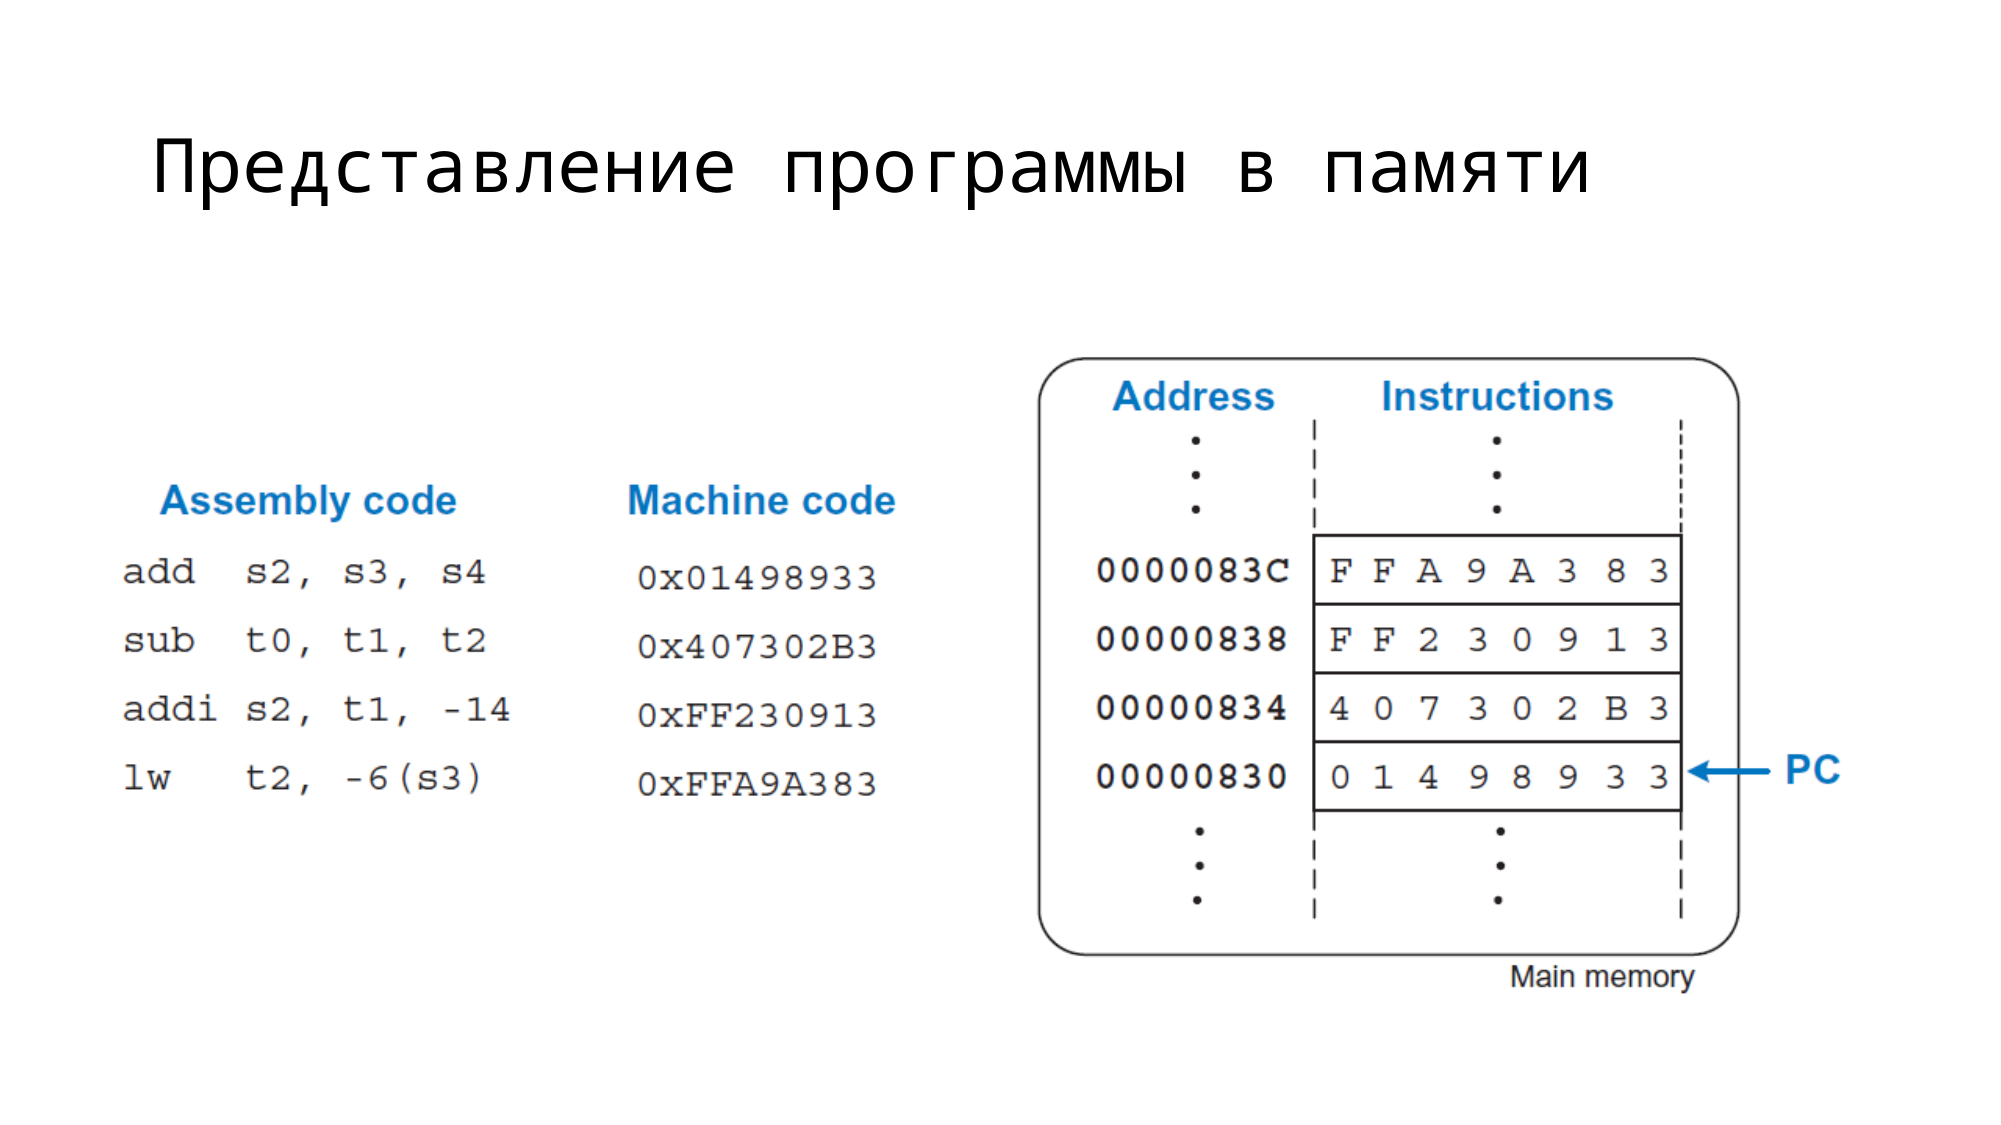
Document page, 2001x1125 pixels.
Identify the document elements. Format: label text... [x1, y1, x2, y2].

title Представление программы в памяти [137, 59, 1863, 278]
picture [68, 328, 1863, 1043]
